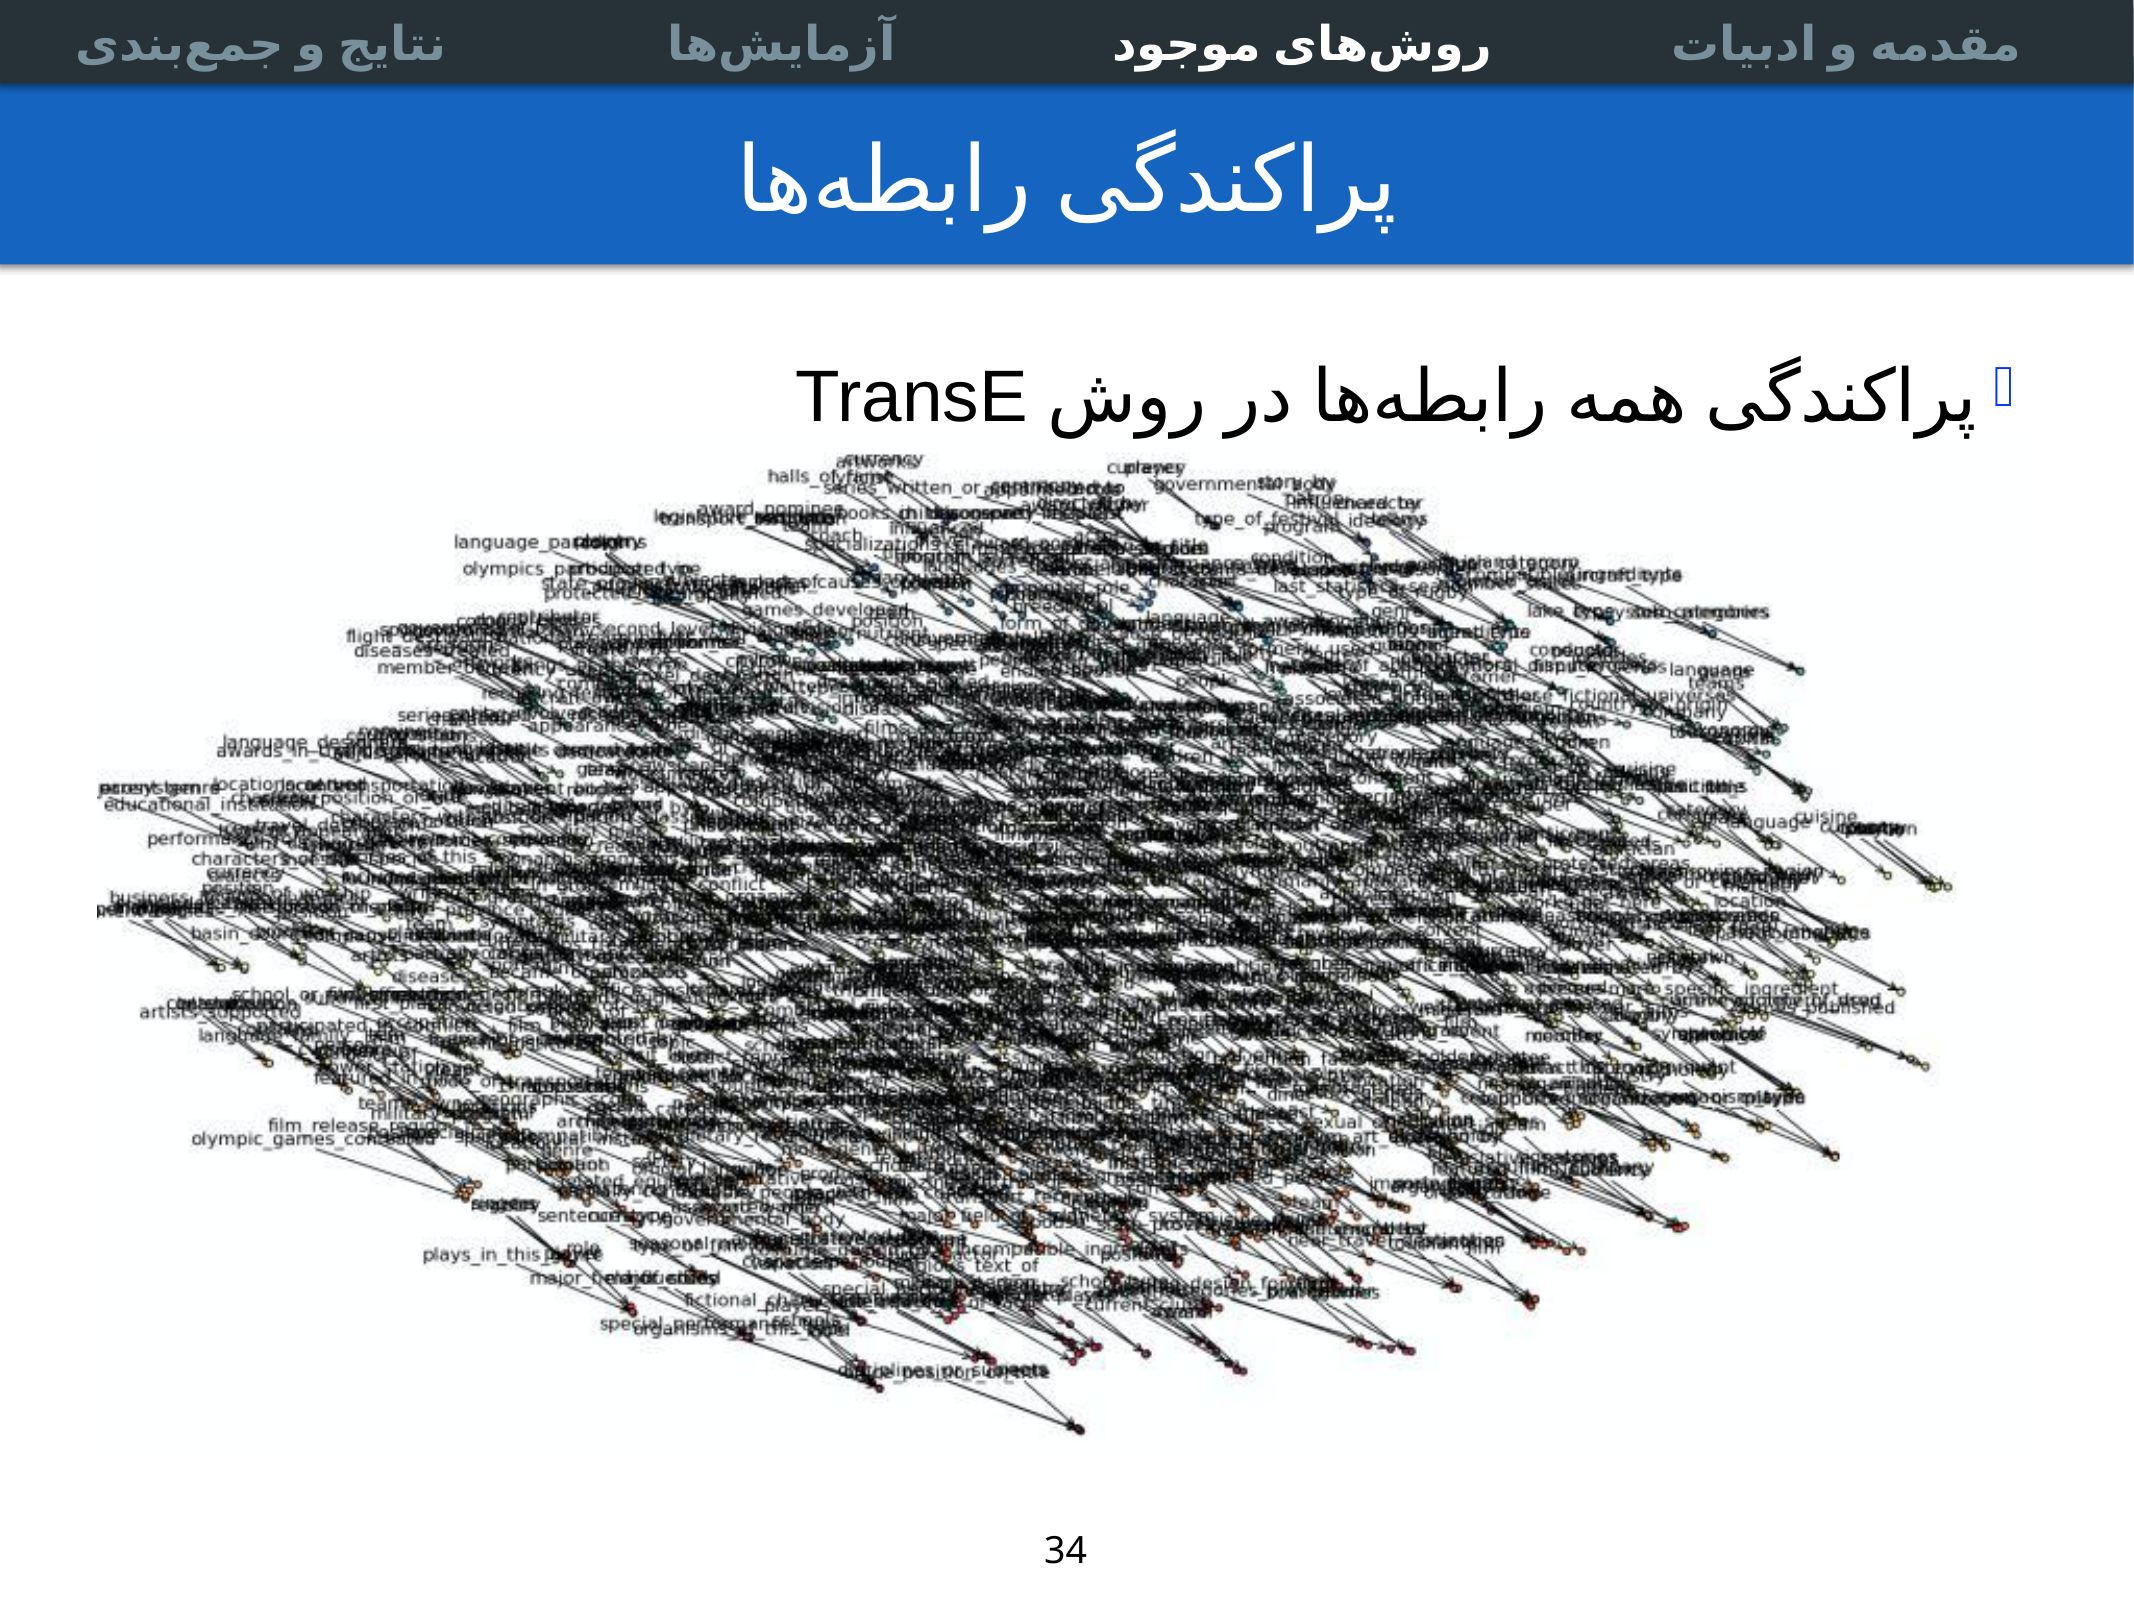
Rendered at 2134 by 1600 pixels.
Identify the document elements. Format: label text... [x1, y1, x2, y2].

text_box مقدمه و ادبیات [1561, 4, 2132, 79]
text_box آزمایش‌ها [521, 4, 1041, 79]
text_box نتایج و جمع‌بندی [1, 4, 521, 79]
title پراکندگی رابطه‌ها [155, 83, 1978, 267]
text_box پراکندگی همه رابطه‌ها در روش TransE [239, 304, 2061, 445]
text_box روش‌های موجود [1041, 4, 1561, 79]
slide_number 34 [1034, 1517, 1097, 1581]
picture [97, 425, 2036, 1454]
